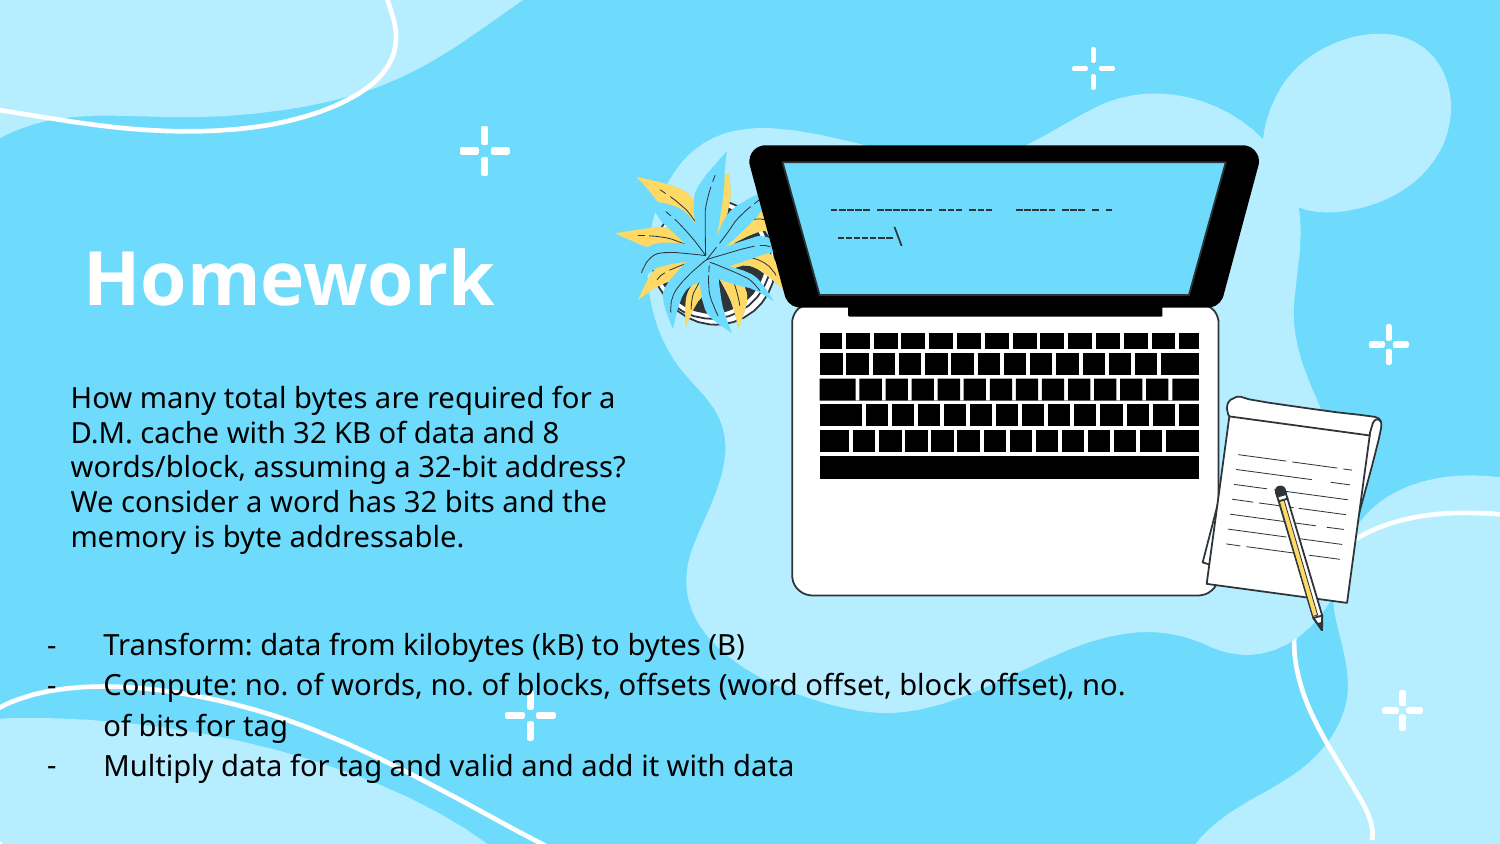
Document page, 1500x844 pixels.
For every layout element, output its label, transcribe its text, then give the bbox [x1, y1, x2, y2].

subtitle Transform: data from kilobytes (kB) to bytes (B) Compute: no. of words, no. of blocks, offsets (word offset, block offset), no. of bits for tag Multiply data for tag and valid and add it with data [13, 606, 1154, 778]
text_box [1386, 326, 1407, 363]
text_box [1384, 692, 1421, 729]
subtitle How many total bytes are required for a D.M. cache with 32 KB of data and 8 words/block, assuming a 32-bit address? We consider a word has 32 bits and the memory is byte addressable. [55, 363, 609, 598]
title Homework [68, 224, 513, 327]
text_box [1278, 33, 1452, 200]
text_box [461, 127, 508, 175]
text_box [1073, 48, 1115, 89]
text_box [507, 692, 554, 739]
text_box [614, 93, 1382, 714]
